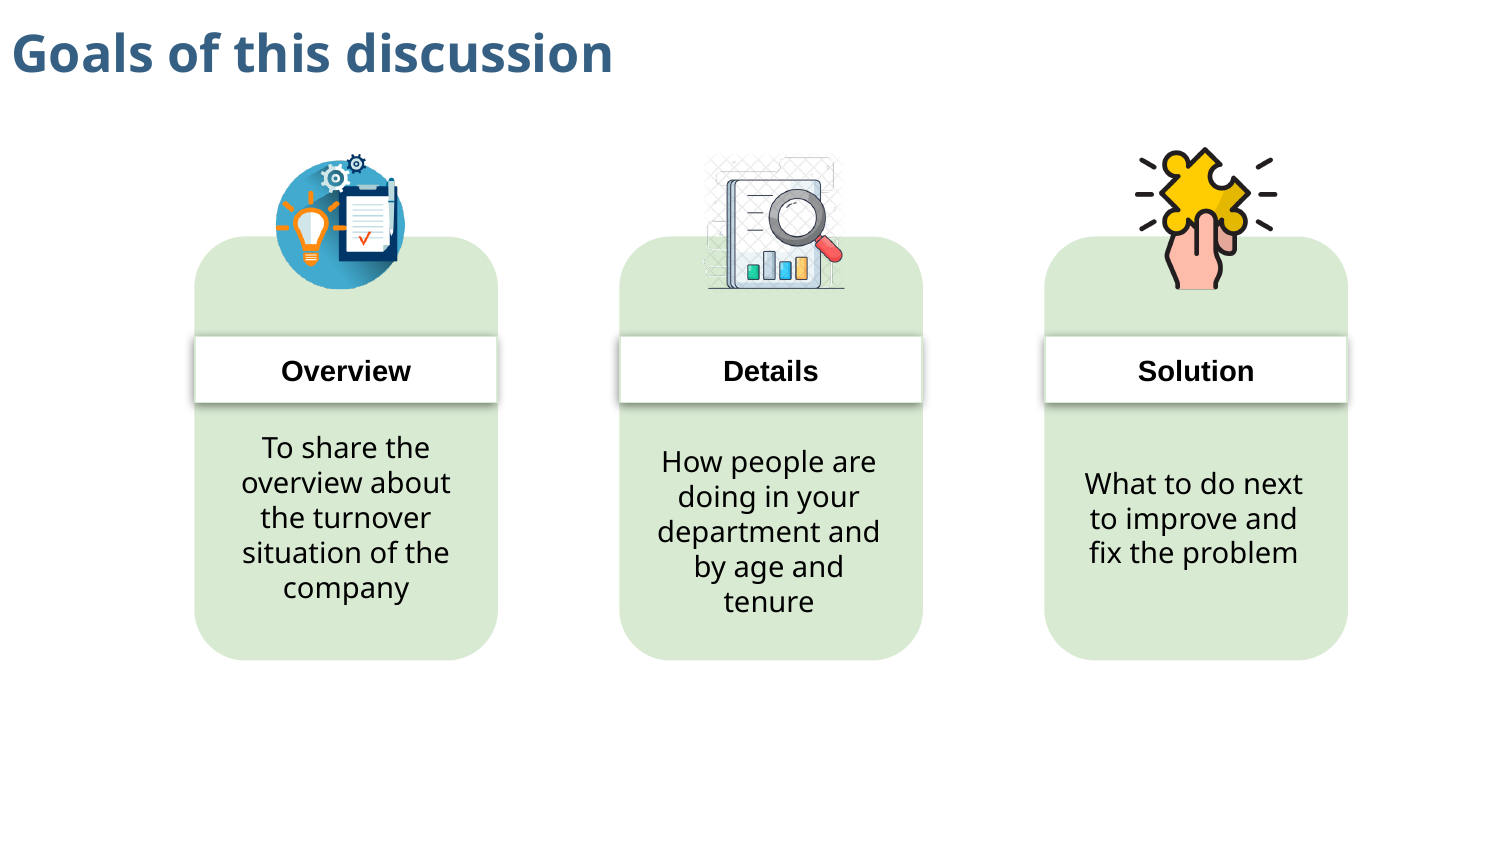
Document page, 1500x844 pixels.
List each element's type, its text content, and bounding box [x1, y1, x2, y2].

text_box [620, 411, 923, 660]
picture [272, 151, 412, 296]
picture [701, 151, 846, 296]
text_box Details [620, 336, 923, 403]
text_box What to do next to improve and fix the problem [1063, 449, 1325, 620]
title Goals of this discussion [0, 11, 1262, 100]
text_box [1045, 411, 1348, 660]
picture [1130, 142, 1282, 294]
text_box [195, 237, 498, 333]
text_box [195, 411, 498, 660]
text_box Overview [195, 336, 498, 403]
text_box [1045, 237, 1348, 333]
text_box Solution [1045, 336, 1348, 403]
text_box How people are doing in your department and by age and tenure [638, 428, 900, 633]
text_box To share the overview about the turnover situation of the company [222, 414, 470, 620]
text_box [620, 237, 923, 333]
